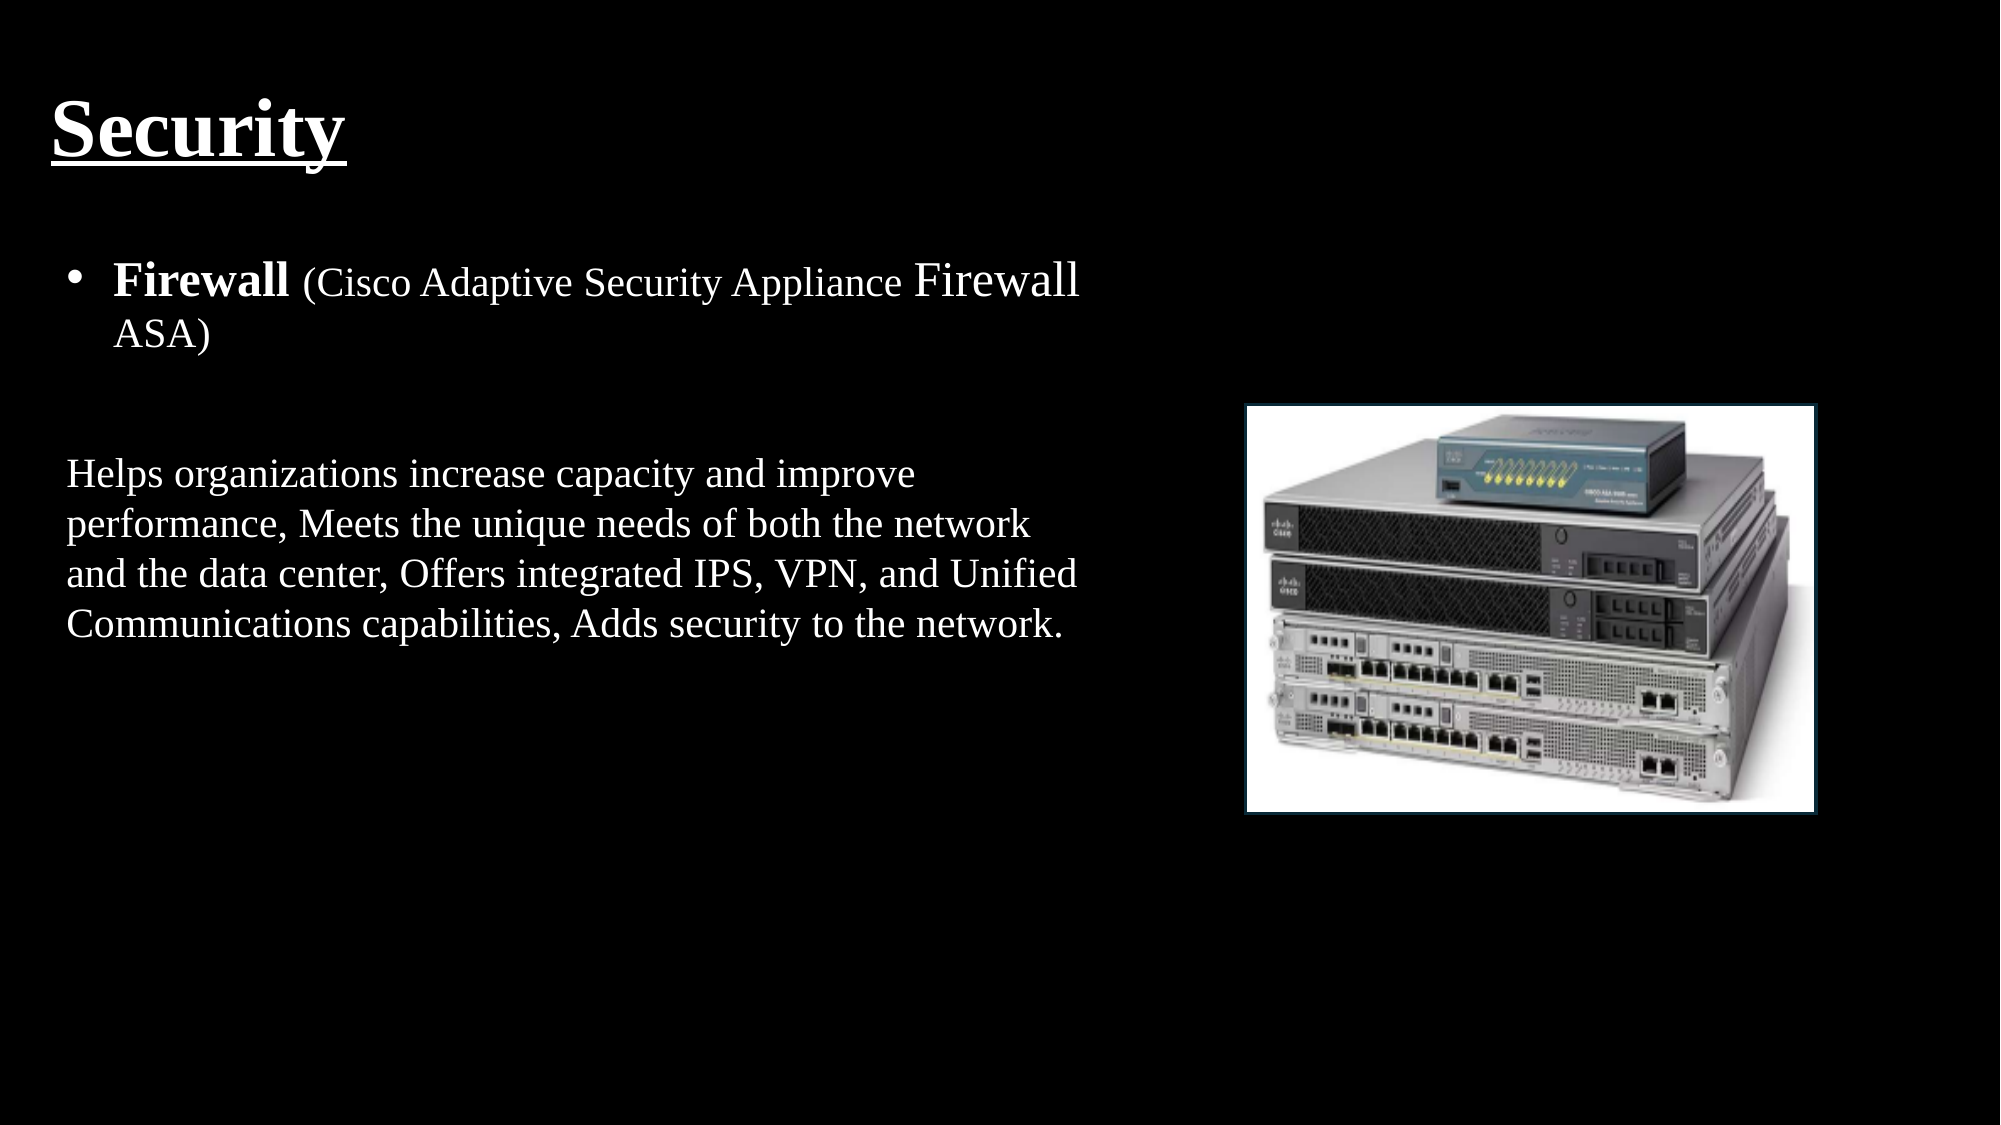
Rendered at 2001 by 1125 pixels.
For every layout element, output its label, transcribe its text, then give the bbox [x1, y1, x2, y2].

title Security [35, 21, 434, 239]
text_box [1244, 403, 1818, 815]
text_box Firewall (Cisco Adaptive Security Appliance Firewall ASA) Helps organizations increase capacity and improve performance, Meets the unique needs of both the network and the data center, Offers integrated IPS, VPN, and Unified Communications capabilities, Adds security to the network. [51, 238, 1097, 654]
